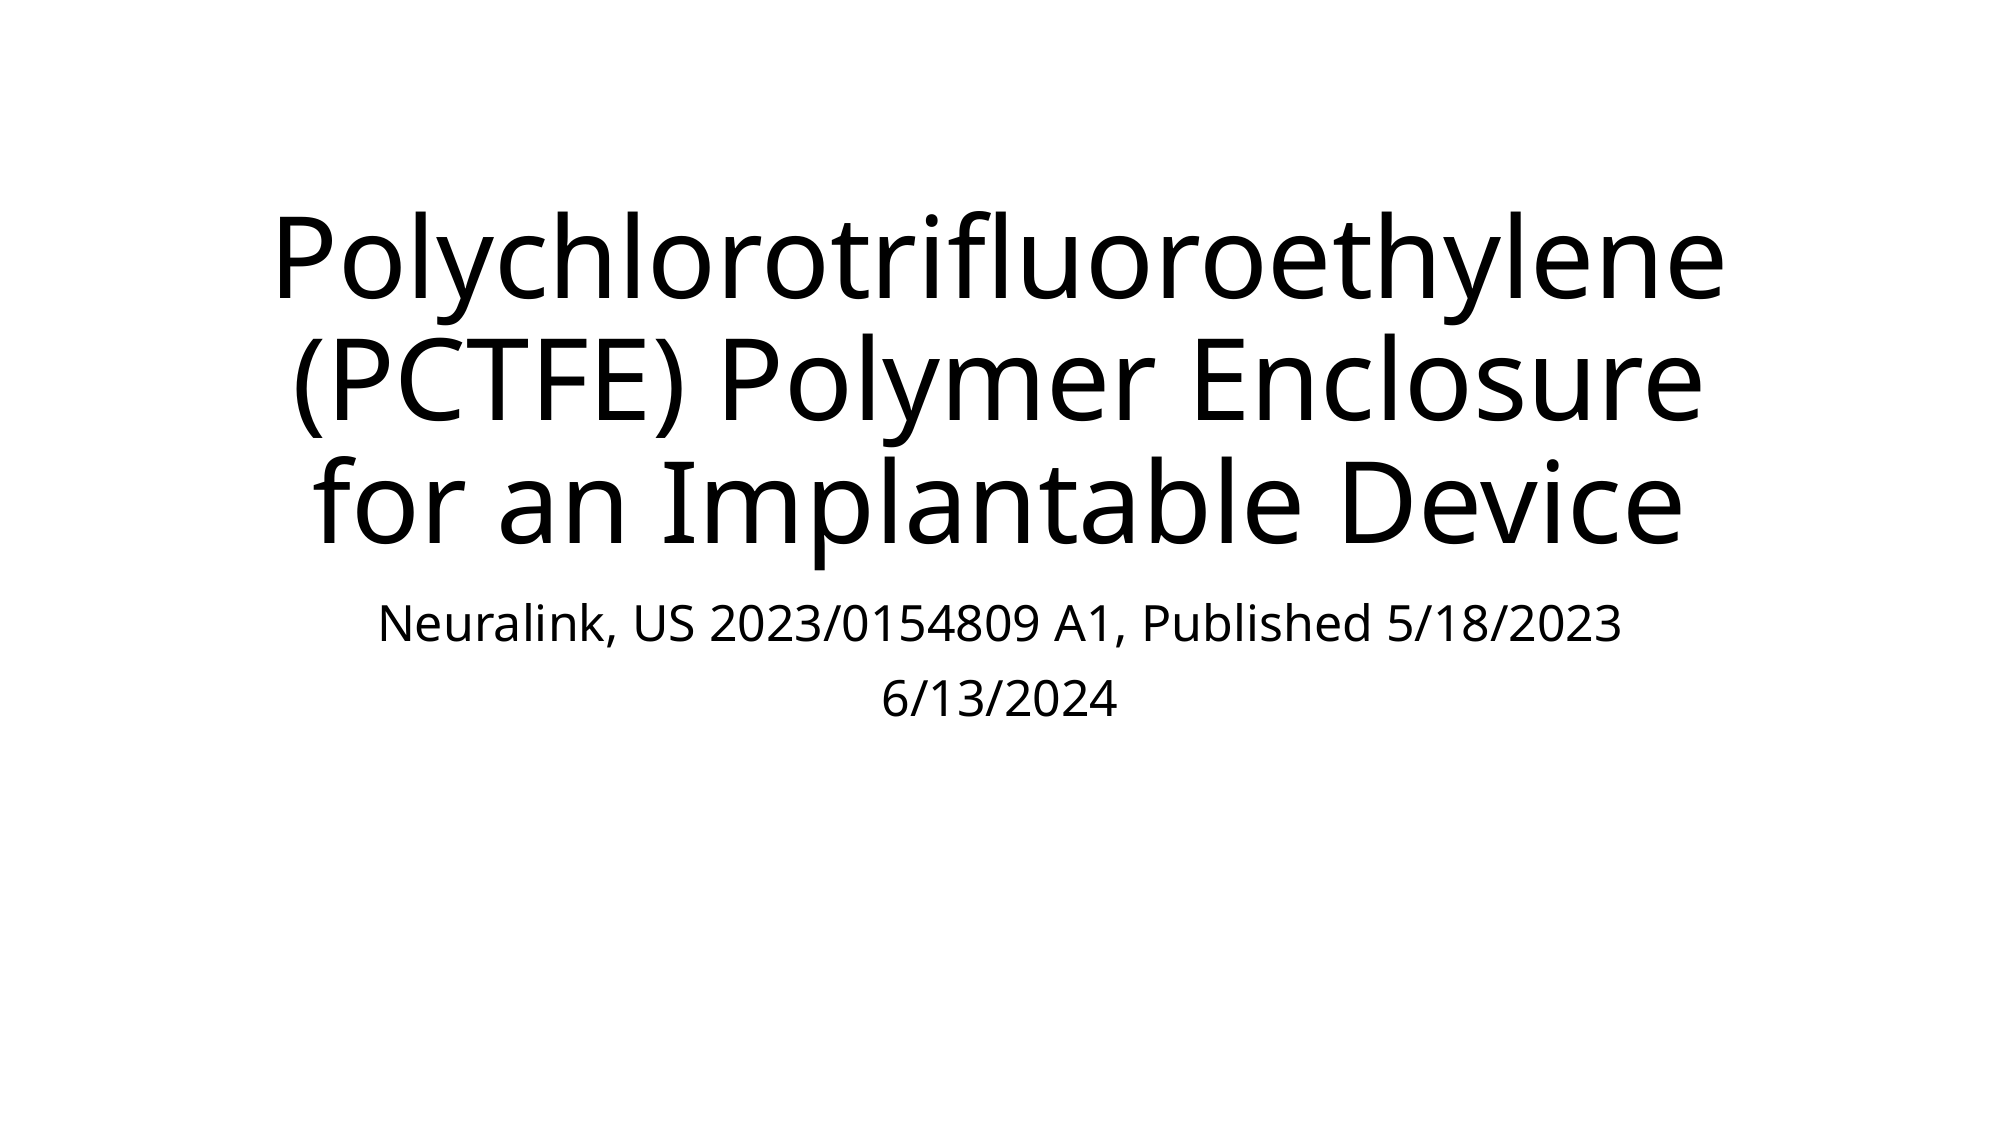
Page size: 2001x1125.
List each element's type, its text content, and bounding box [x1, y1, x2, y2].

title Polychlorotrifluoroethylene (PCTFE) Polymer Enclosure for an Implantable Device [249, 184, 1750, 576]
subtitle Neuralink, US 2023/0154809 A1, Published 5/18/2023 6/13/2024 [249, 590, 1750, 863]
